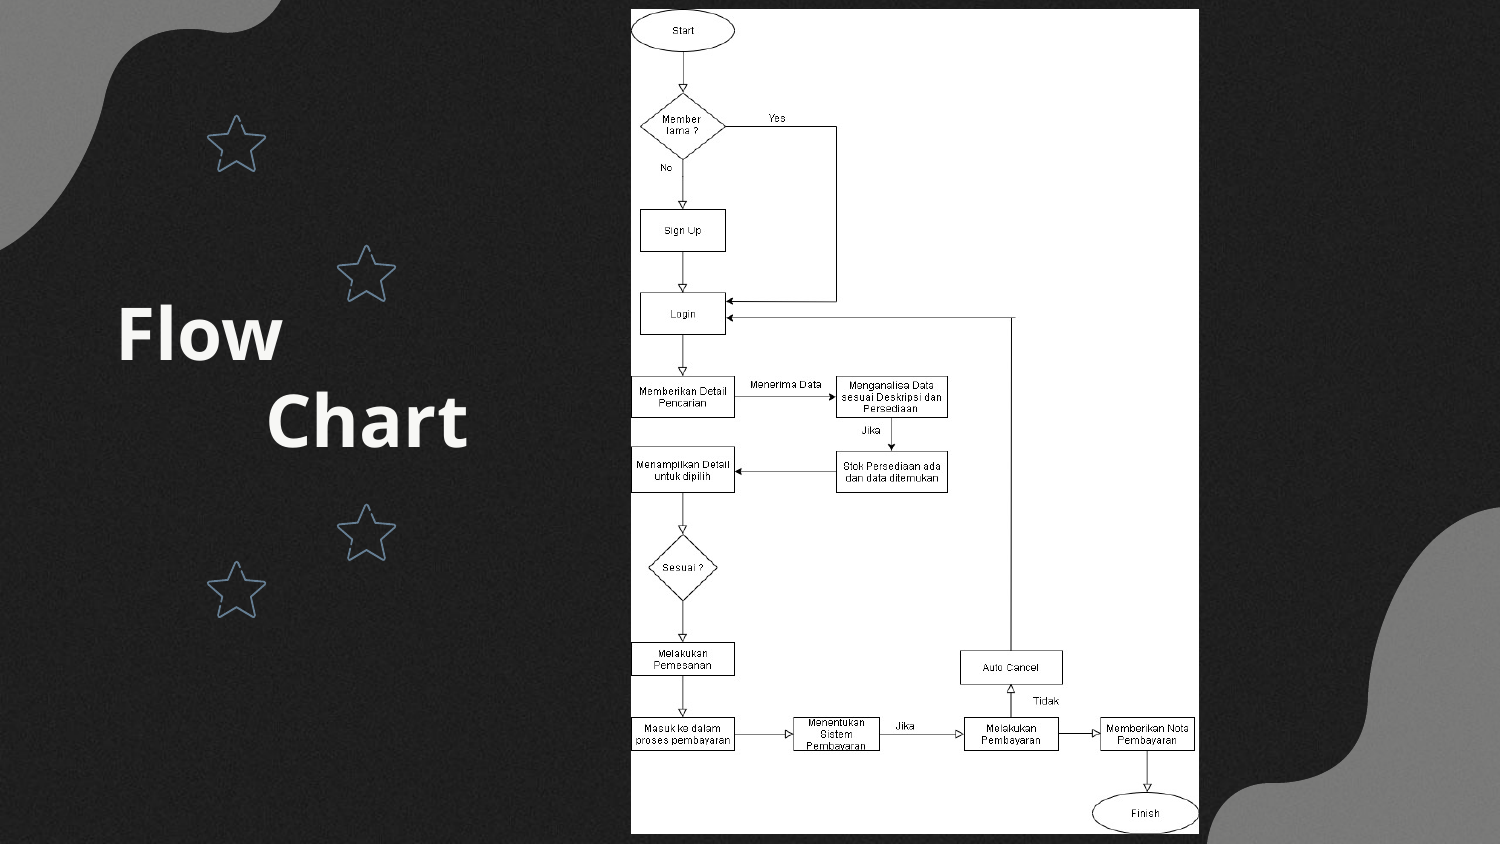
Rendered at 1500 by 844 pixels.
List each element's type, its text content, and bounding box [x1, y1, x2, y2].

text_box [336, 503, 397, 562]
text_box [206, 114, 267, 173]
picture [0, 0, 1500, 844]
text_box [206, 560, 267, 619]
title Flow Chart [100, 268, 626, 481]
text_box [336, 244, 397, 303]
